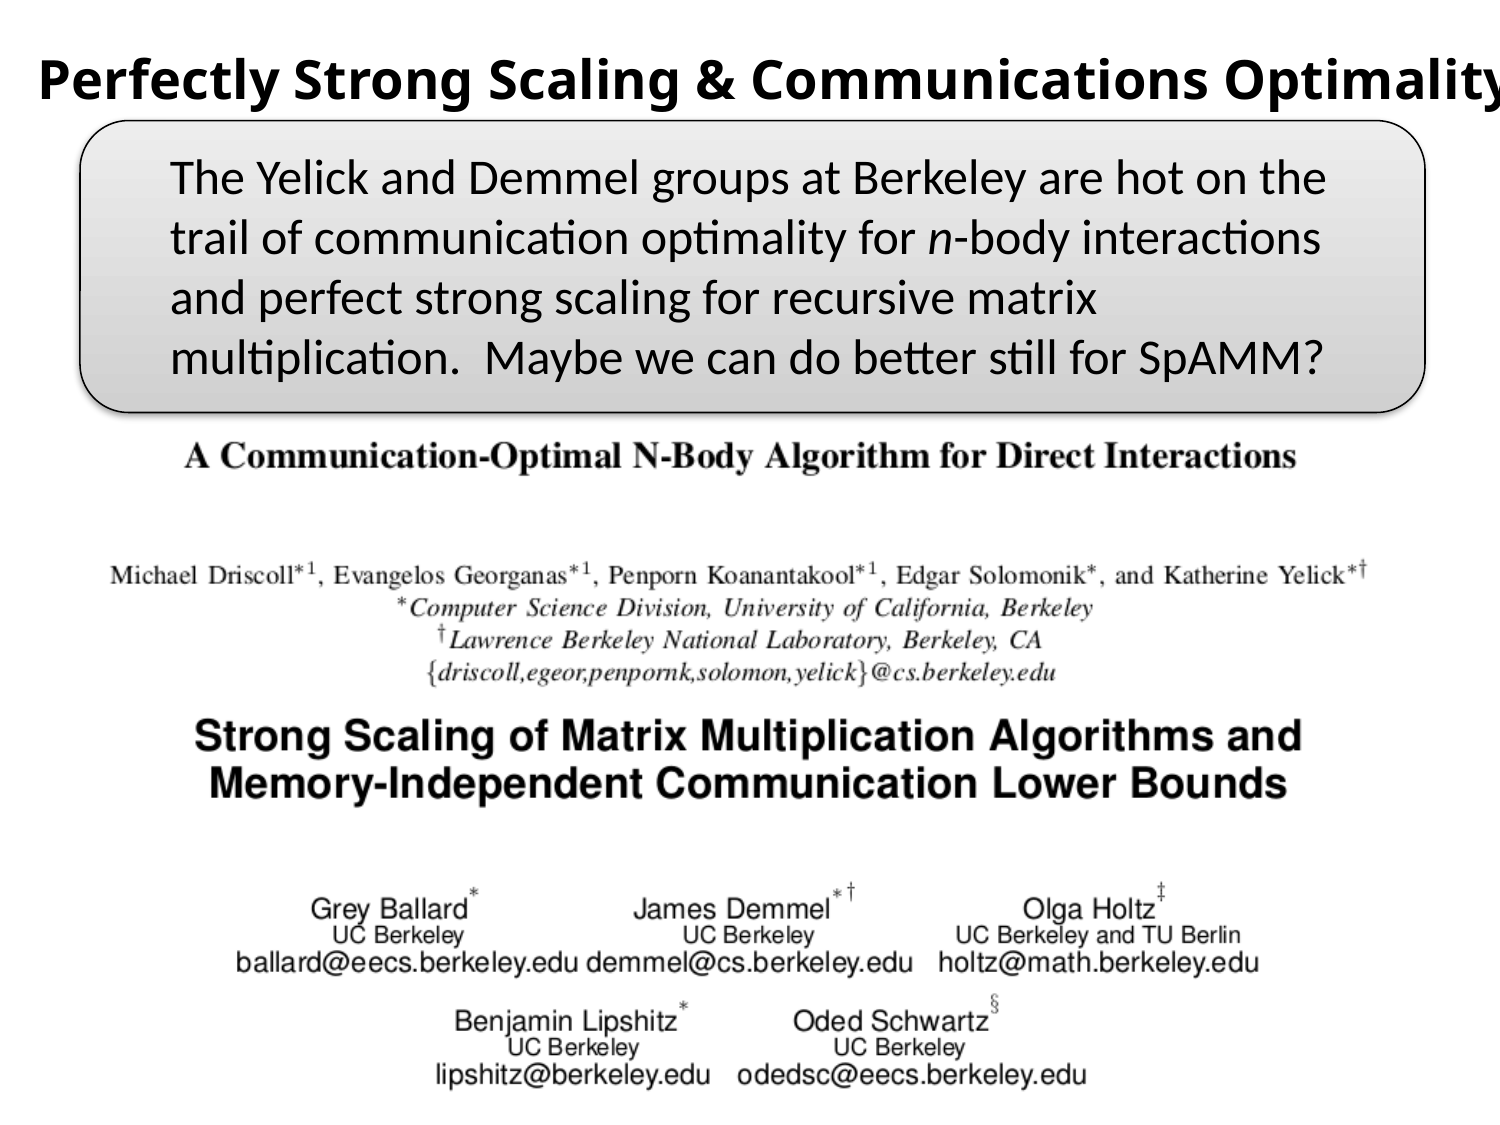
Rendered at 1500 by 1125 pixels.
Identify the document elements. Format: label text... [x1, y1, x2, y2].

text_box The Yelick and Demmel groups at Berkeley are hot on the trail of communication optimality for n-body interactions and perfect strong scaling for recursive matrix multiplication. Maybe we can do better still for SpAMM? [154, 137, 1388, 393]
text_box [79, 119, 1426, 408]
picture [74, 402, 1396, 1101]
text_box Perfectly Strong Scaling & Communications Optimality [22, 37, 1500, 118]
